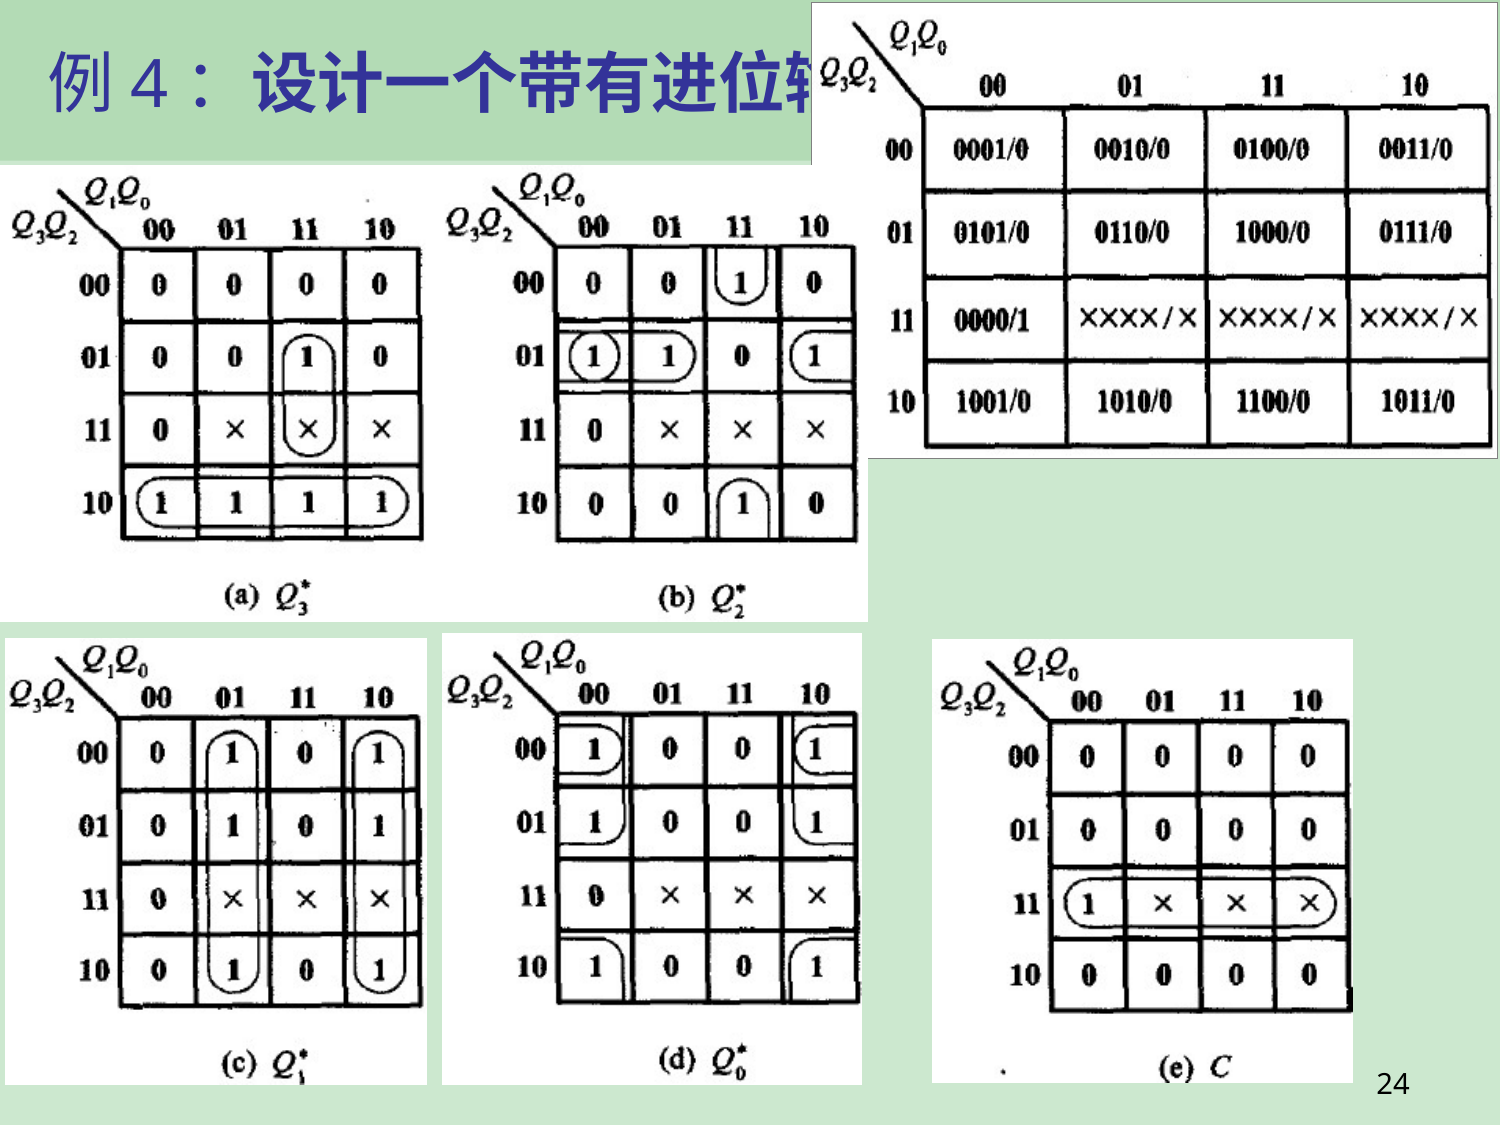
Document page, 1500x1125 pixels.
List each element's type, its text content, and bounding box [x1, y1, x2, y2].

picture [442, 633, 862, 1086]
title 例4：设计一个带有进位输出的十三进制计数器 [17, 11, 806, 149]
picture [0, 2, 1498, 622]
slide_number 24 [1112, 1037, 1426, 1113]
picture [931, 639, 1353, 1083]
picture [5, 637, 427, 1086]
